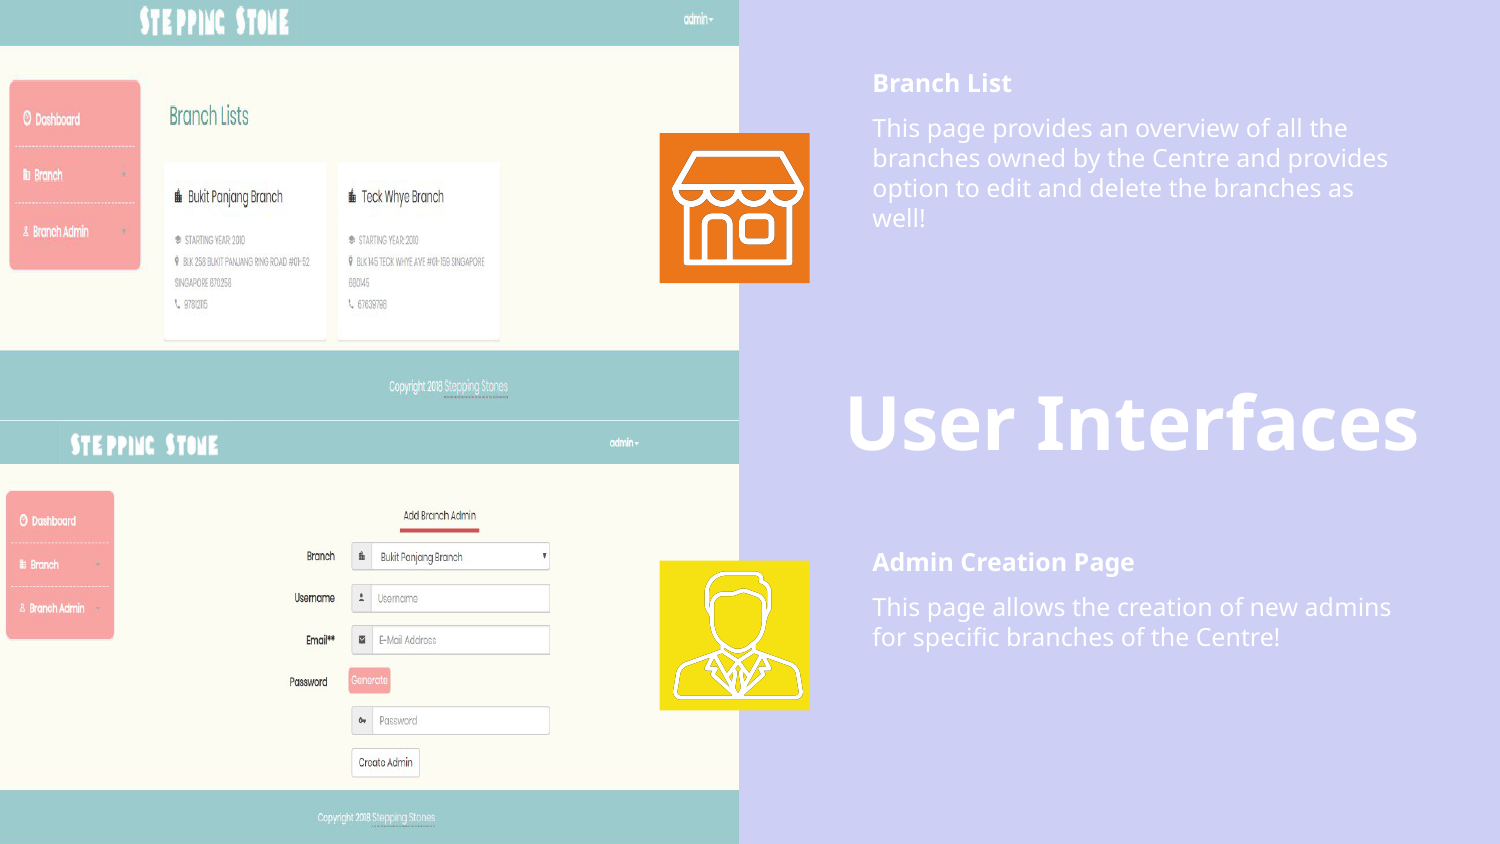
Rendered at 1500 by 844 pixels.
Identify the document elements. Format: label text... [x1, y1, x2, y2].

picture [0, 0, 804, 844]
text_box [743, 131, 812, 285]
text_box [857, 538, 1414, 790]
list User Interfaces [829, 313, 1500, 529]
text_box [743, 558, 812, 713]
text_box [857, 59, 1414, 311]
